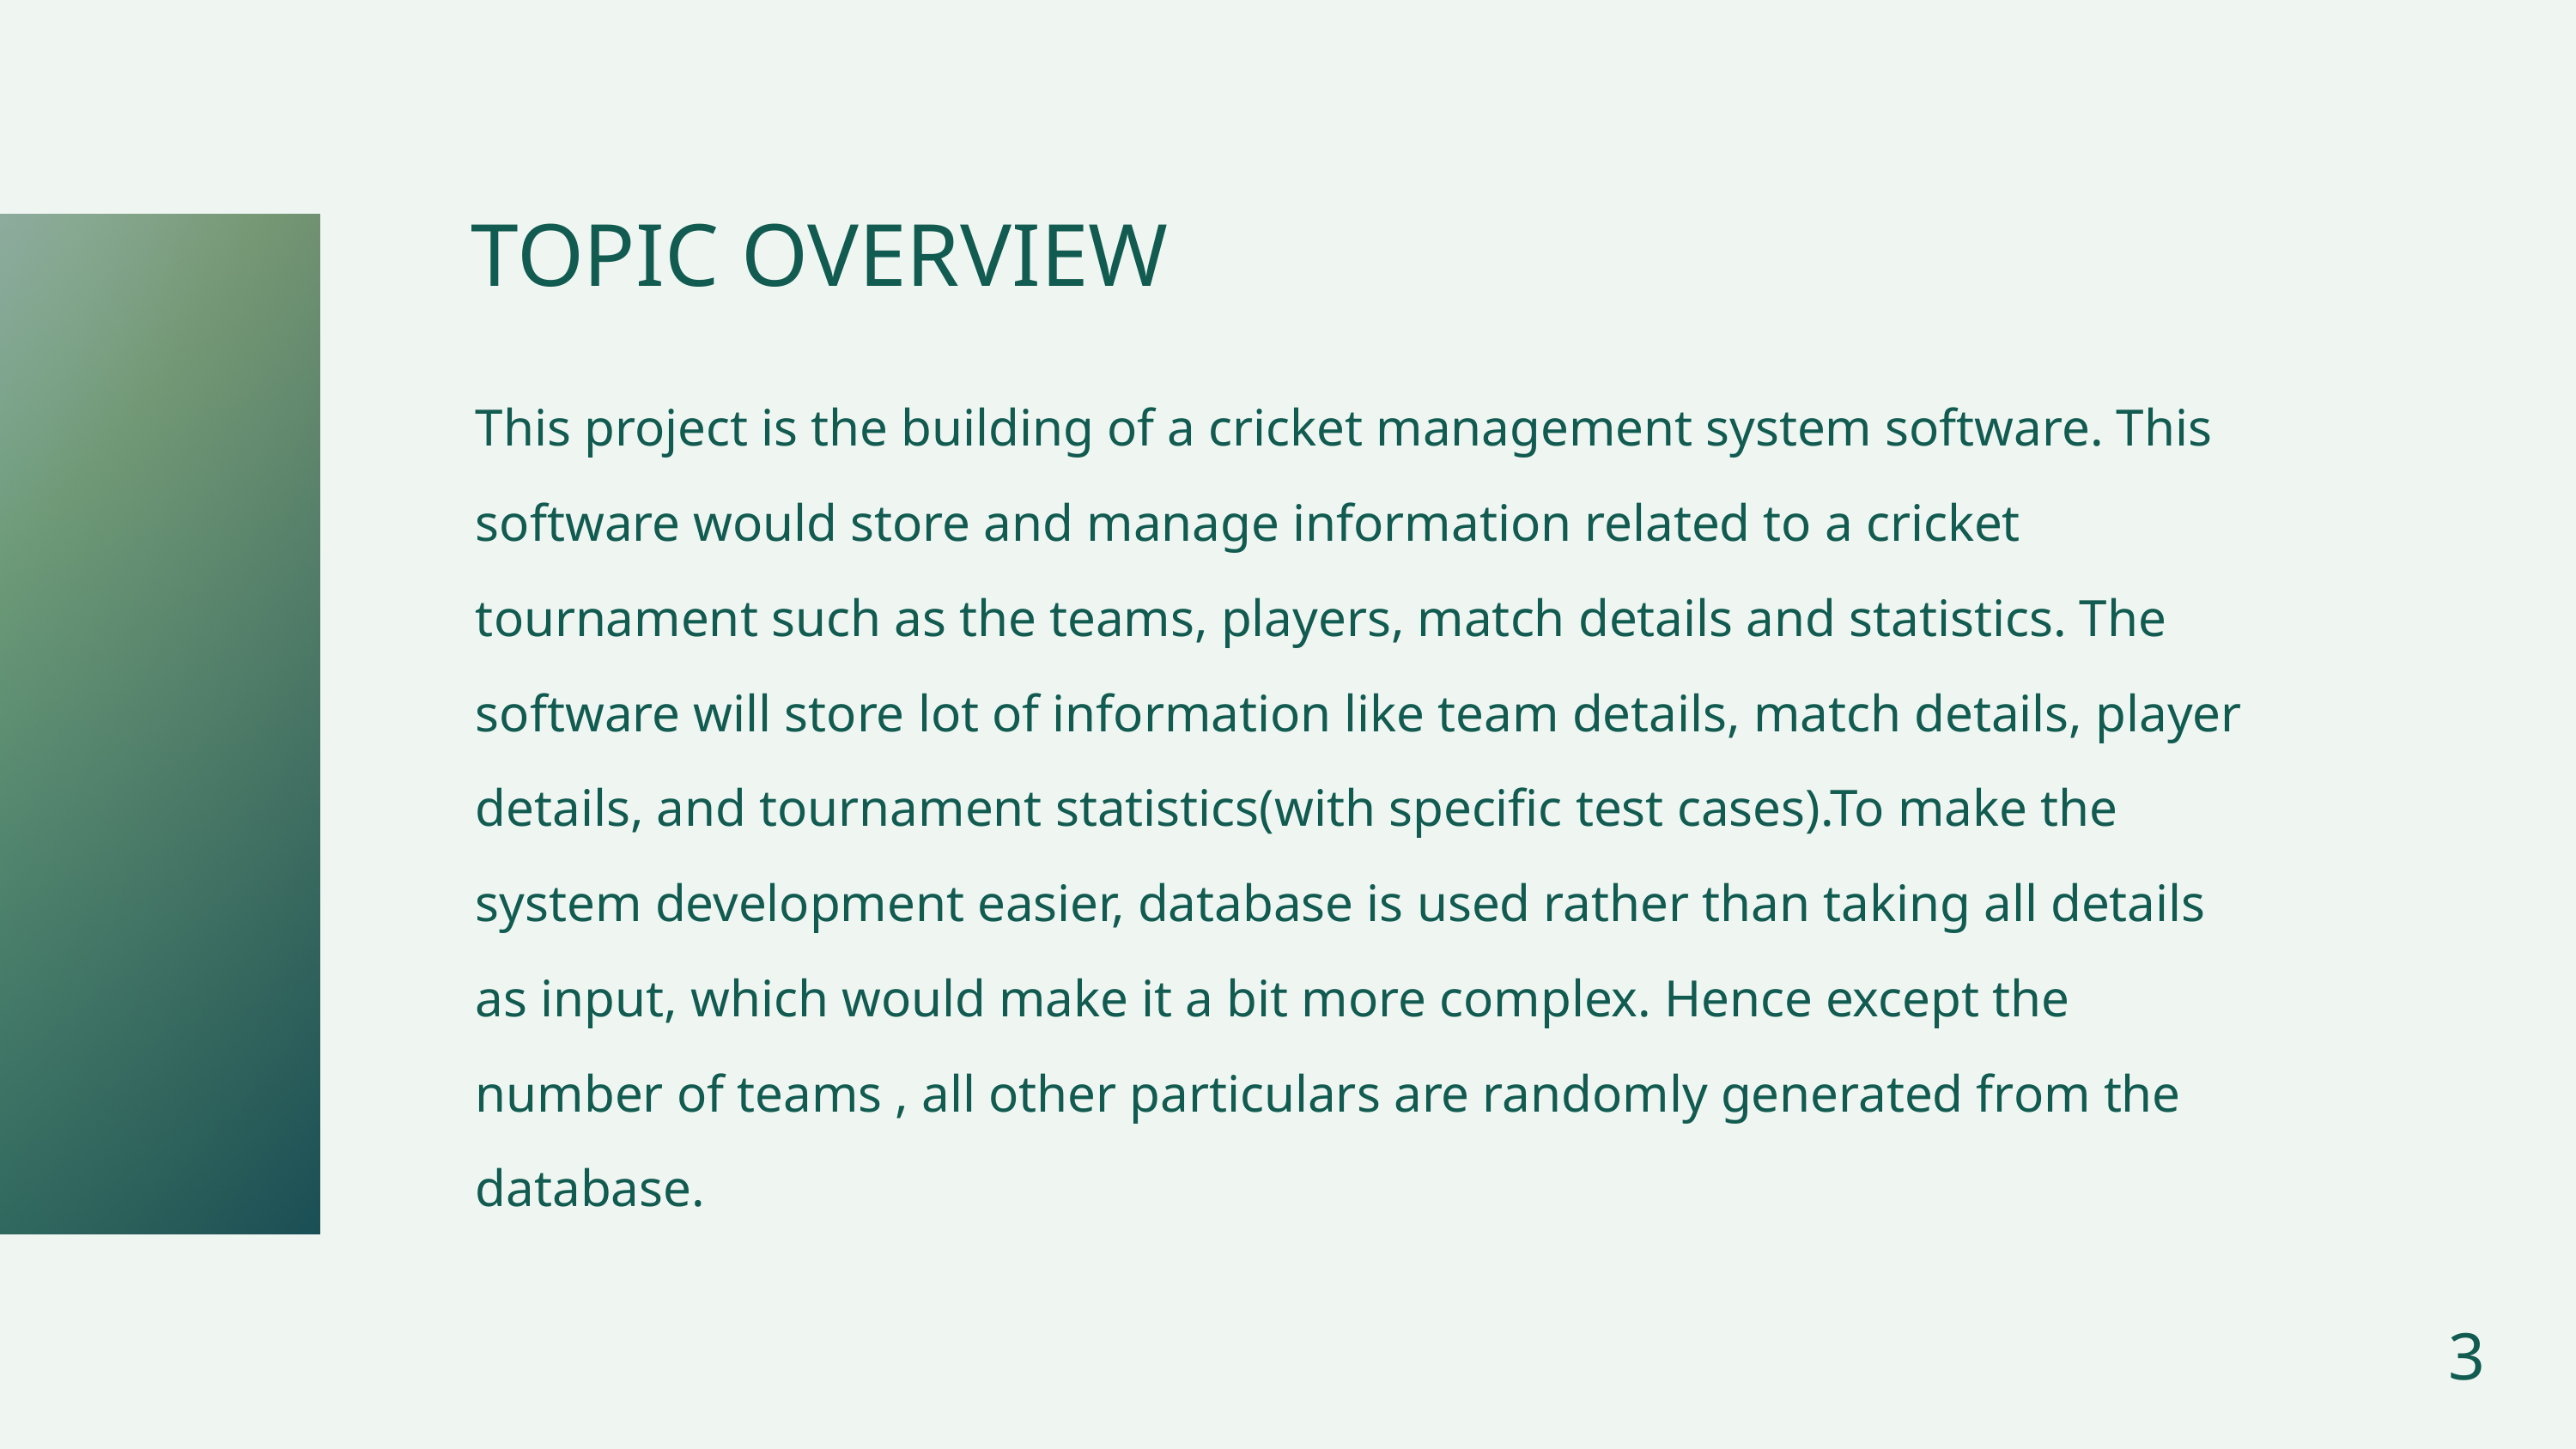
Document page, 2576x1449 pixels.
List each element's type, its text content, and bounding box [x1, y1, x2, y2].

text_box 3 [2038, 1302, 2485, 1393]
text_box TOPIC OVERVIEW [448, 183, 1345, 304]
picture [0, 214, 321, 1234]
text_box This project is the building of a cricket management system software. This software would store and manage information related to a cricket tournament such as the teams, players, match details and statistics. The software will store lot of information like team details, match details, player details, and tournament statistics(with specific test cases).To make the system development easier, database is used rather than taking all details as input, which would make it a bit more complex. Hence except the number of teams , all other particulars are randomly generated from the database. [475, 361, 2263, 1217]
